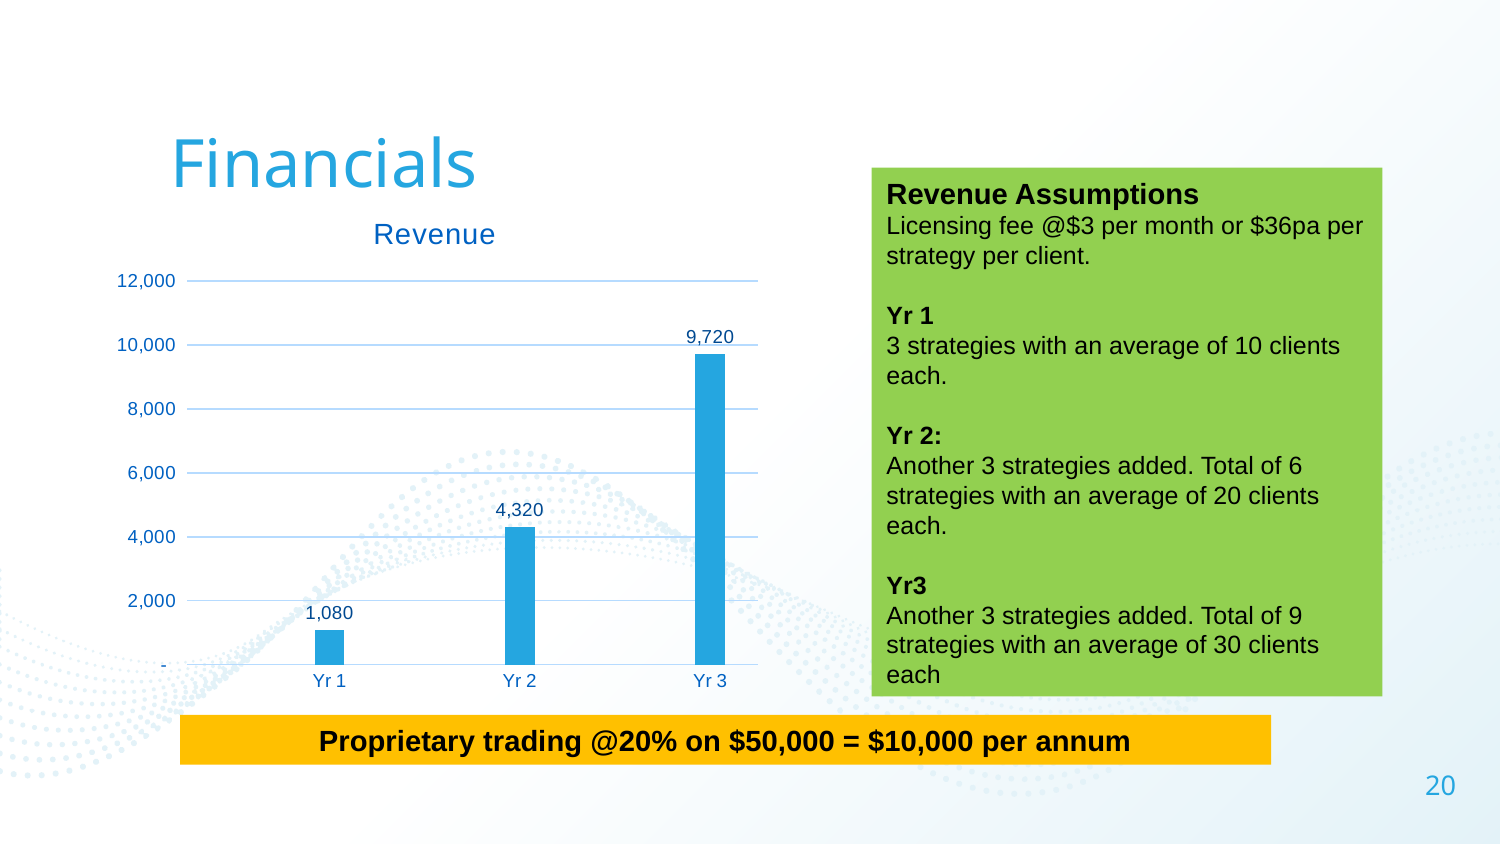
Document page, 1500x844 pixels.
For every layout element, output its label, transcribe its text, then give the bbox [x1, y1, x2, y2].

text_box Proprietary trading @20% on $50,000 = $10,000 per annum [180, 714, 1272, 765]
text_box Revenue Assumptions Licensing fee @$3 per month or $36pa per strategy per client. Yr 1 3 strategies with an average of 10 clients each. Yr 2: Another 3 strategies added. Total of 6 strategies with an average of 20 clients each. Yr3 Another 3 strategies added. Total of 9 strategies with an average of 30 clients each [871, 167, 1383, 697]
title Financials [170, 137, 1330, 203]
slide_number 20 [1366, 754, 1457, 819]
chart [98, 191, 772, 703]
